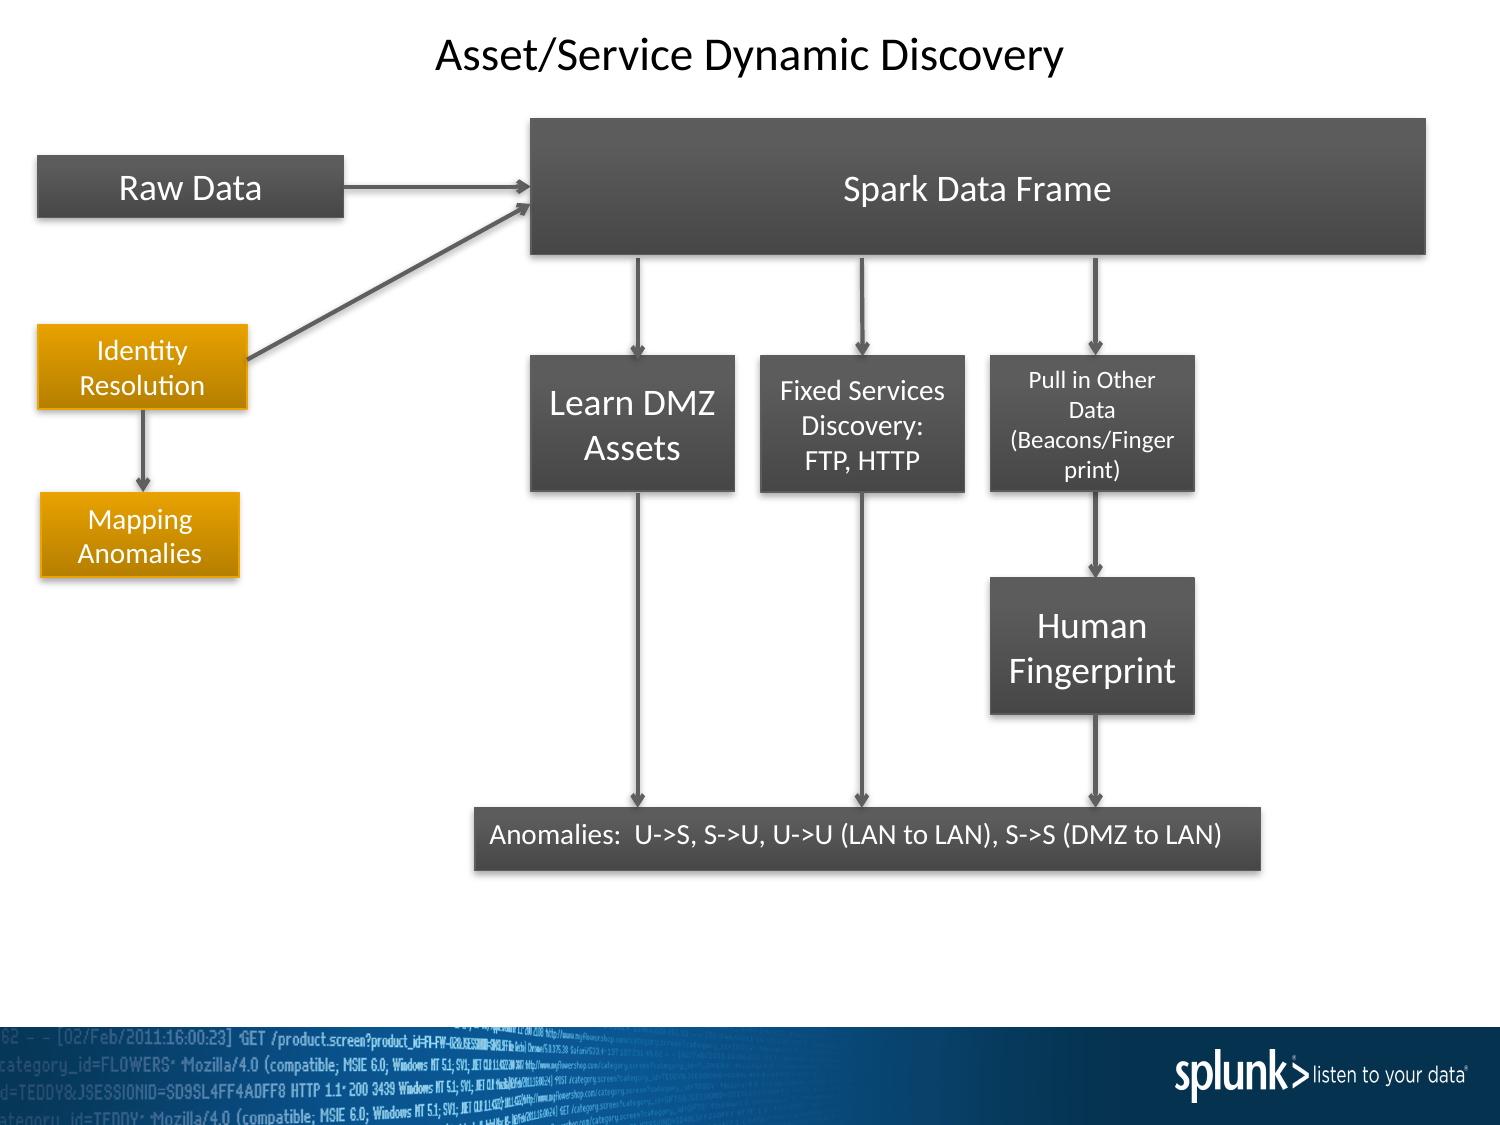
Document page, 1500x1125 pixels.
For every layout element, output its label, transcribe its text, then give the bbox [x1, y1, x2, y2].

text_box Learn DMZ Assets [530, 355, 735, 492]
text_box Anomalies: U->S, S->U, U->U (LAN to LAN), S->S (DMZ to LAN) [474, 807, 1261, 871]
text_box Identity Resolution [37, 324, 248, 410]
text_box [246, 203, 531, 361]
text_box Fixed Services Discovery: FTP, HTTP [760, 355, 965, 493]
text_box Spark Data Frame [530, 118, 1426, 255]
text_box Raw Data [37, 155, 344, 218]
title Asset/Service Dynamic Discovery [75, 16, 1425, 87]
text_box Mapping Anomalies [40, 492, 240, 578]
text_box Pull in Other Data (Beacons/Fingerprint) [990, 355, 1195, 492]
text_box Human Fingerprint [990, 577, 1195, 715]
picture [0, 1027, 1500, 1125]
